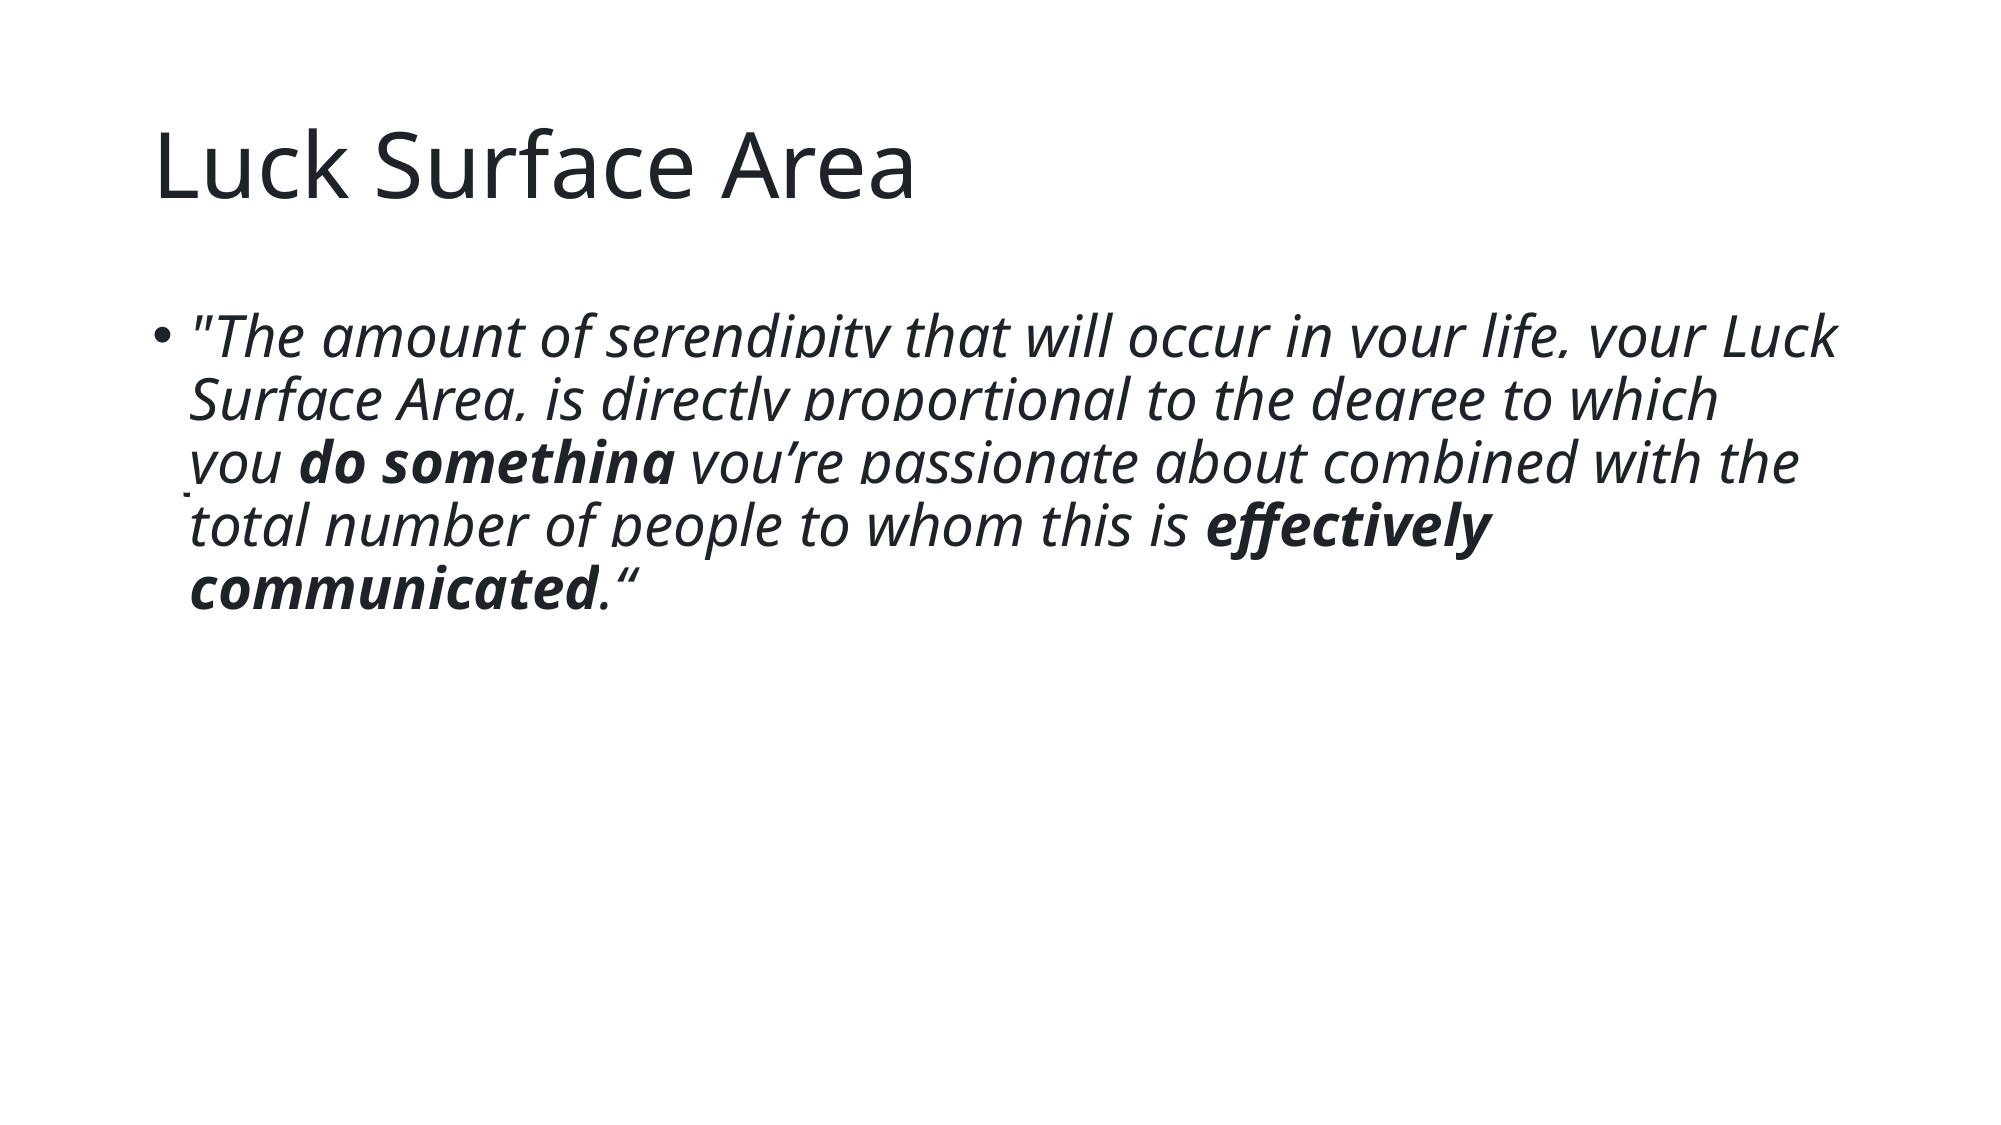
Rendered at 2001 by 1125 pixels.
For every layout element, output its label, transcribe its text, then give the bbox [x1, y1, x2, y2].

title Luck Surface Area [137, 59, 1863, 278]
list "The amount of serendipity that will occur in your life, your Luck Surface Area, is directly proportional to the degree to which you do something you’re passionate about combined with the total number of people to whom this is effectively communicated.“ [137, 299, 1863, 1014]
